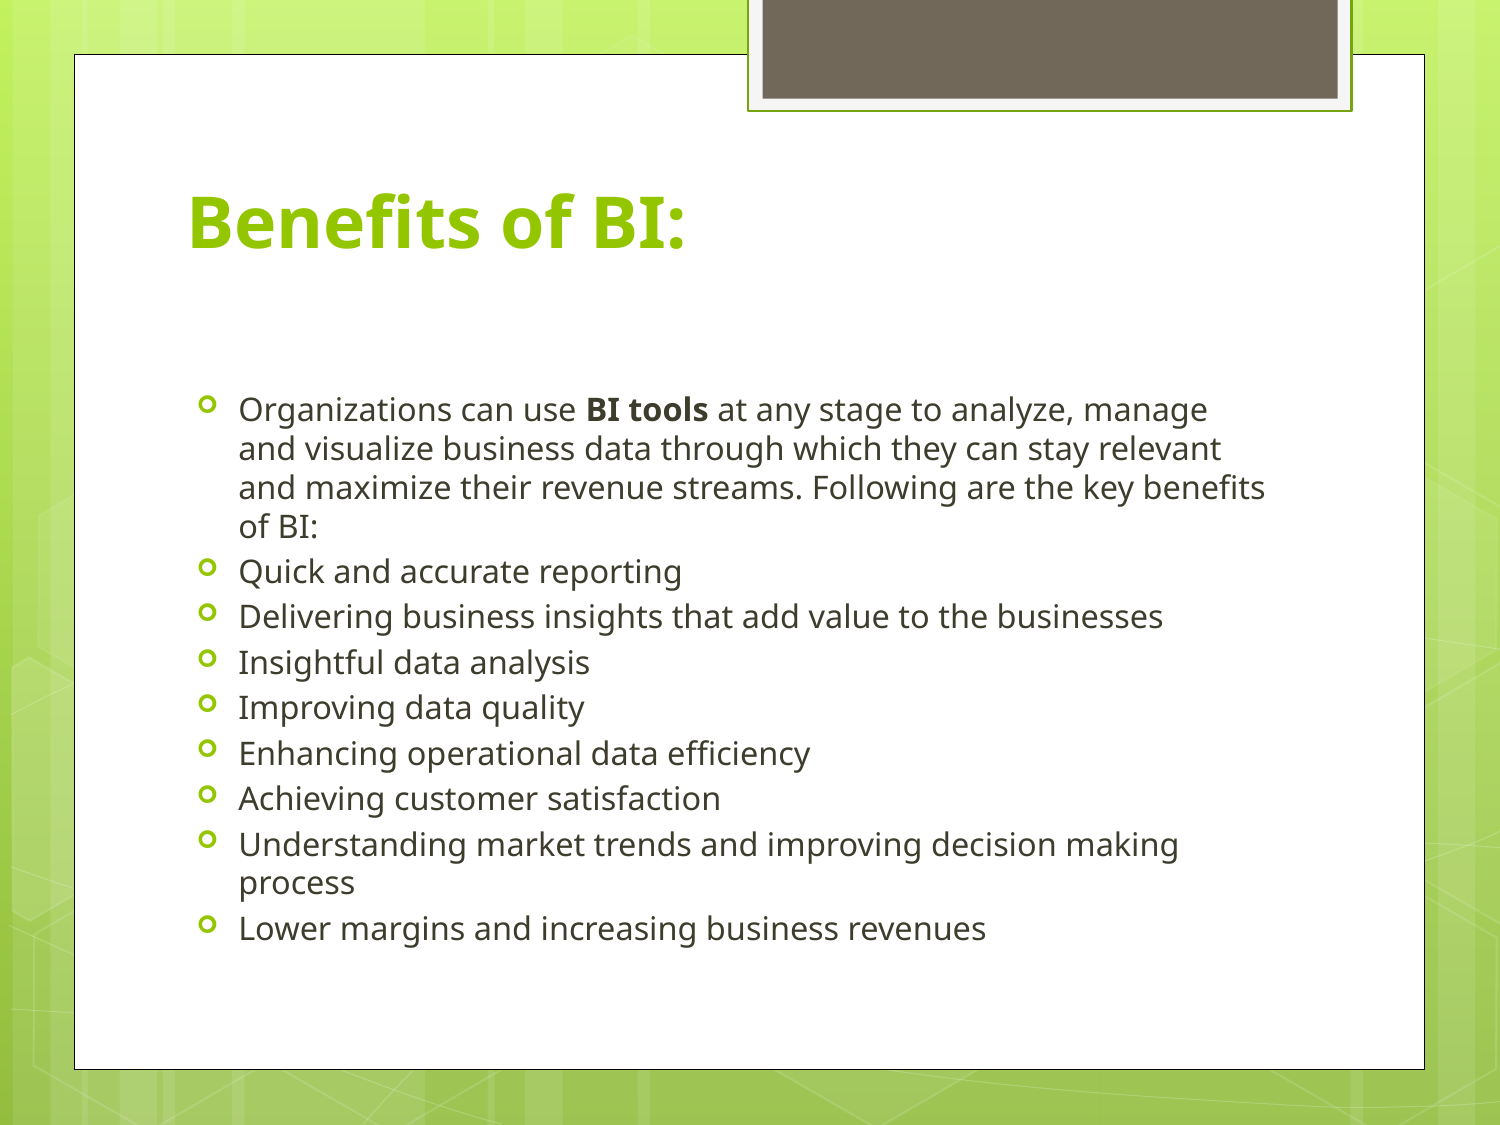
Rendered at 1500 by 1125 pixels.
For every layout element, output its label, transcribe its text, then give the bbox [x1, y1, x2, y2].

list Organizations can use BI tools at any stage to analyze, manage and visualize business data through which they can stay relevant and maximize their revenue streams. Following are the key benefits of BI: Quick and accurate reporting Delivering business insights that add value to the businesses Insightful data analysis Improving data quality Enhancing operational data efficiency Achieving customer satisfaction Understanding market trends and improving decision making process Lower margins and increasing business revenues [171, 381, 1283, 957]
title Benefits of BI: [171, 168, 1324, 357]
